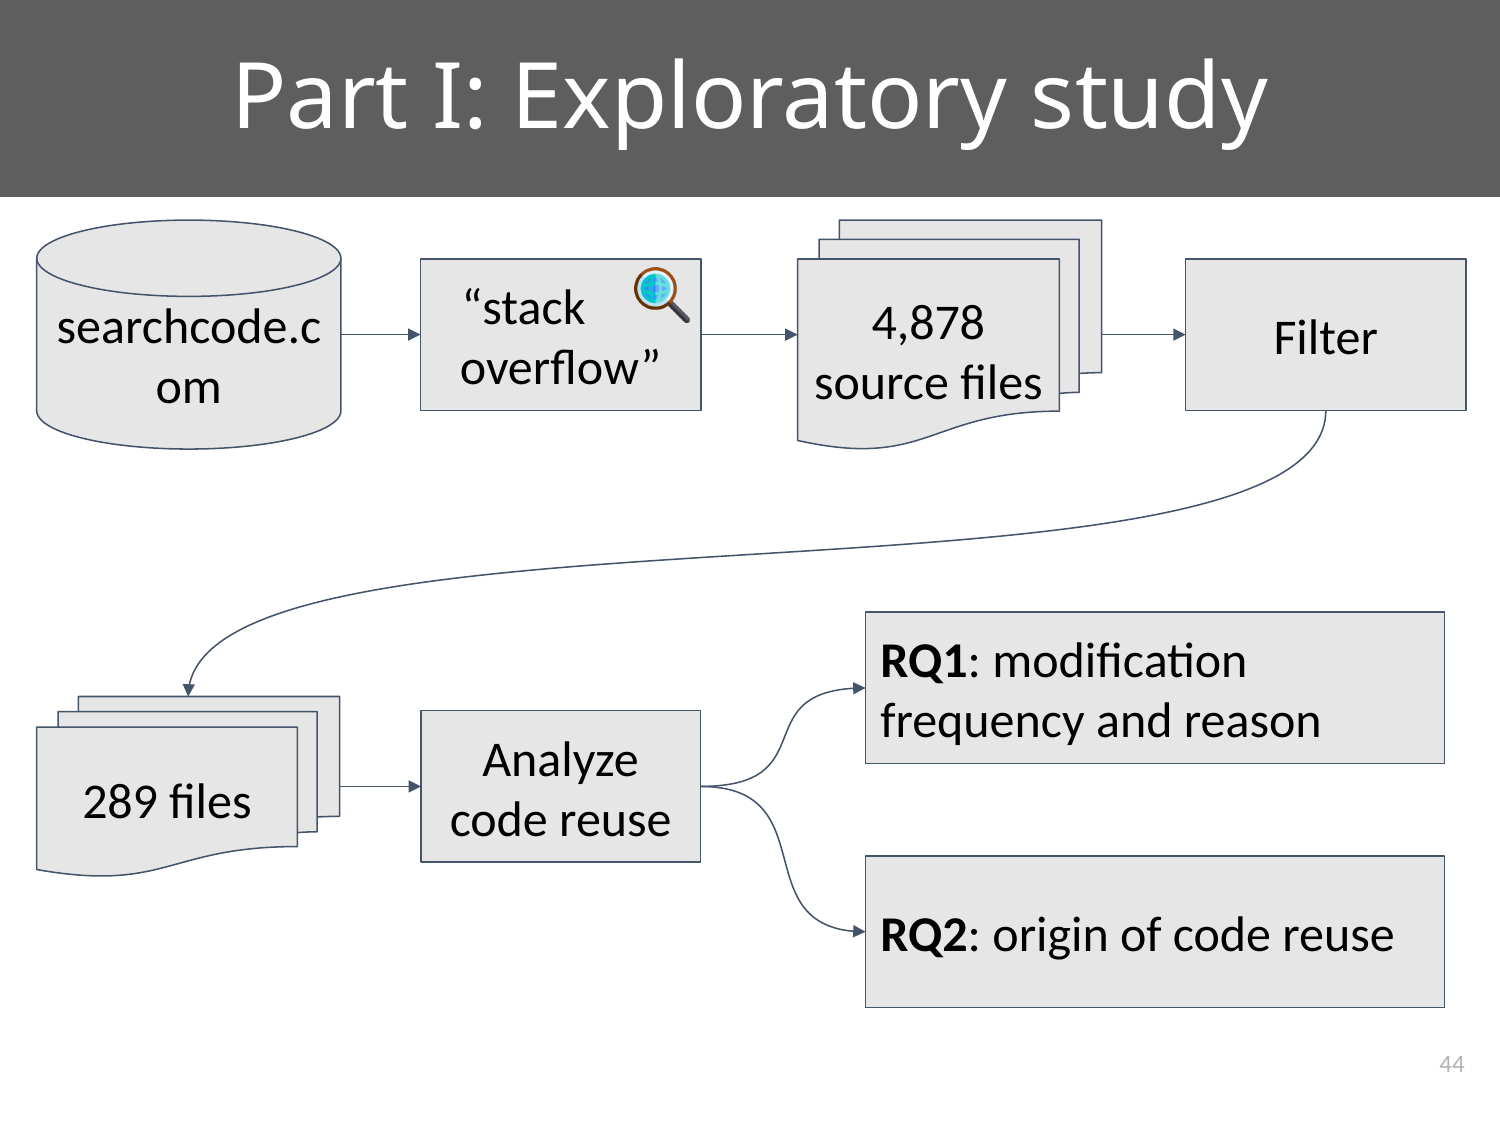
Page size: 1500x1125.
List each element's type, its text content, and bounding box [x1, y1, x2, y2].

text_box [700, 786, 866, 932]
title Part I: Exploratory study [0, 0, 624, 197]
text_box 289 files [36, 696, 340, 876]
picture [634, 267, 690, 323]
text_box “stack overflow” [420, 258, 624, 411]
text_box searchcode.com [36, 220, 341, 450]
text_box RQ2: origin of code reuse [911, 856, 1445, 1008]
slide_number 44 [1389, 1019, 1480, 1106]
text_box 4,878 source files [911, 220, 1102, 443]
text_box Analyze code reuse [421, 710, 624, 863]
text_box Filter [1185, 258, 1466, 411]
title Part I: Exploratory study [911, 0, 1500, 197]
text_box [700, 687, 866, 786]
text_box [624, 0, 911, 1112]
text_box RQ1: modification frequency and reason [911, 612, 1445, 764]
